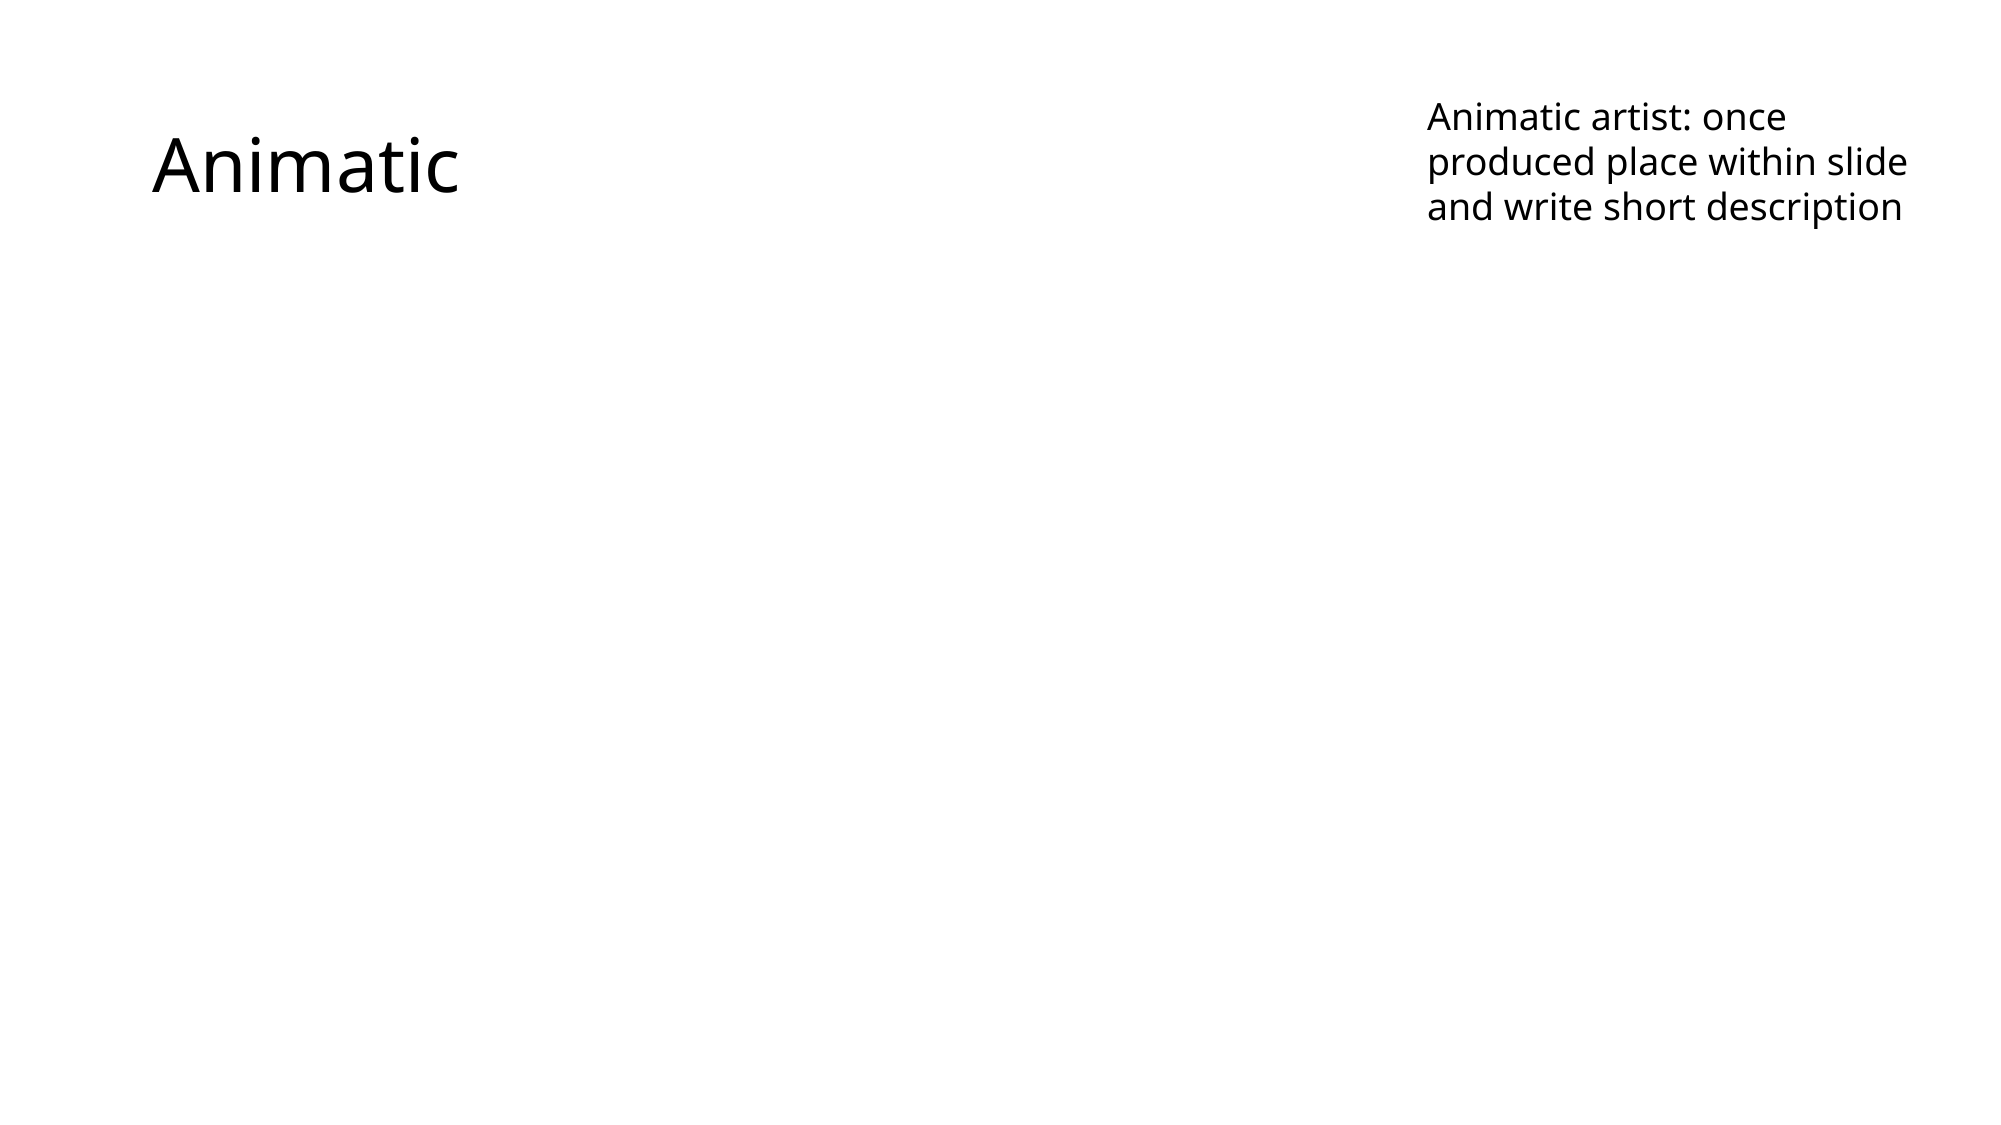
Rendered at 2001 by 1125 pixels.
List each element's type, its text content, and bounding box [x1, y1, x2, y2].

text_box Animatic artist: once produced place within slide and write short description [1412, 85, 1930, 236]
title Animatic [137, 59, 1863, 278]
